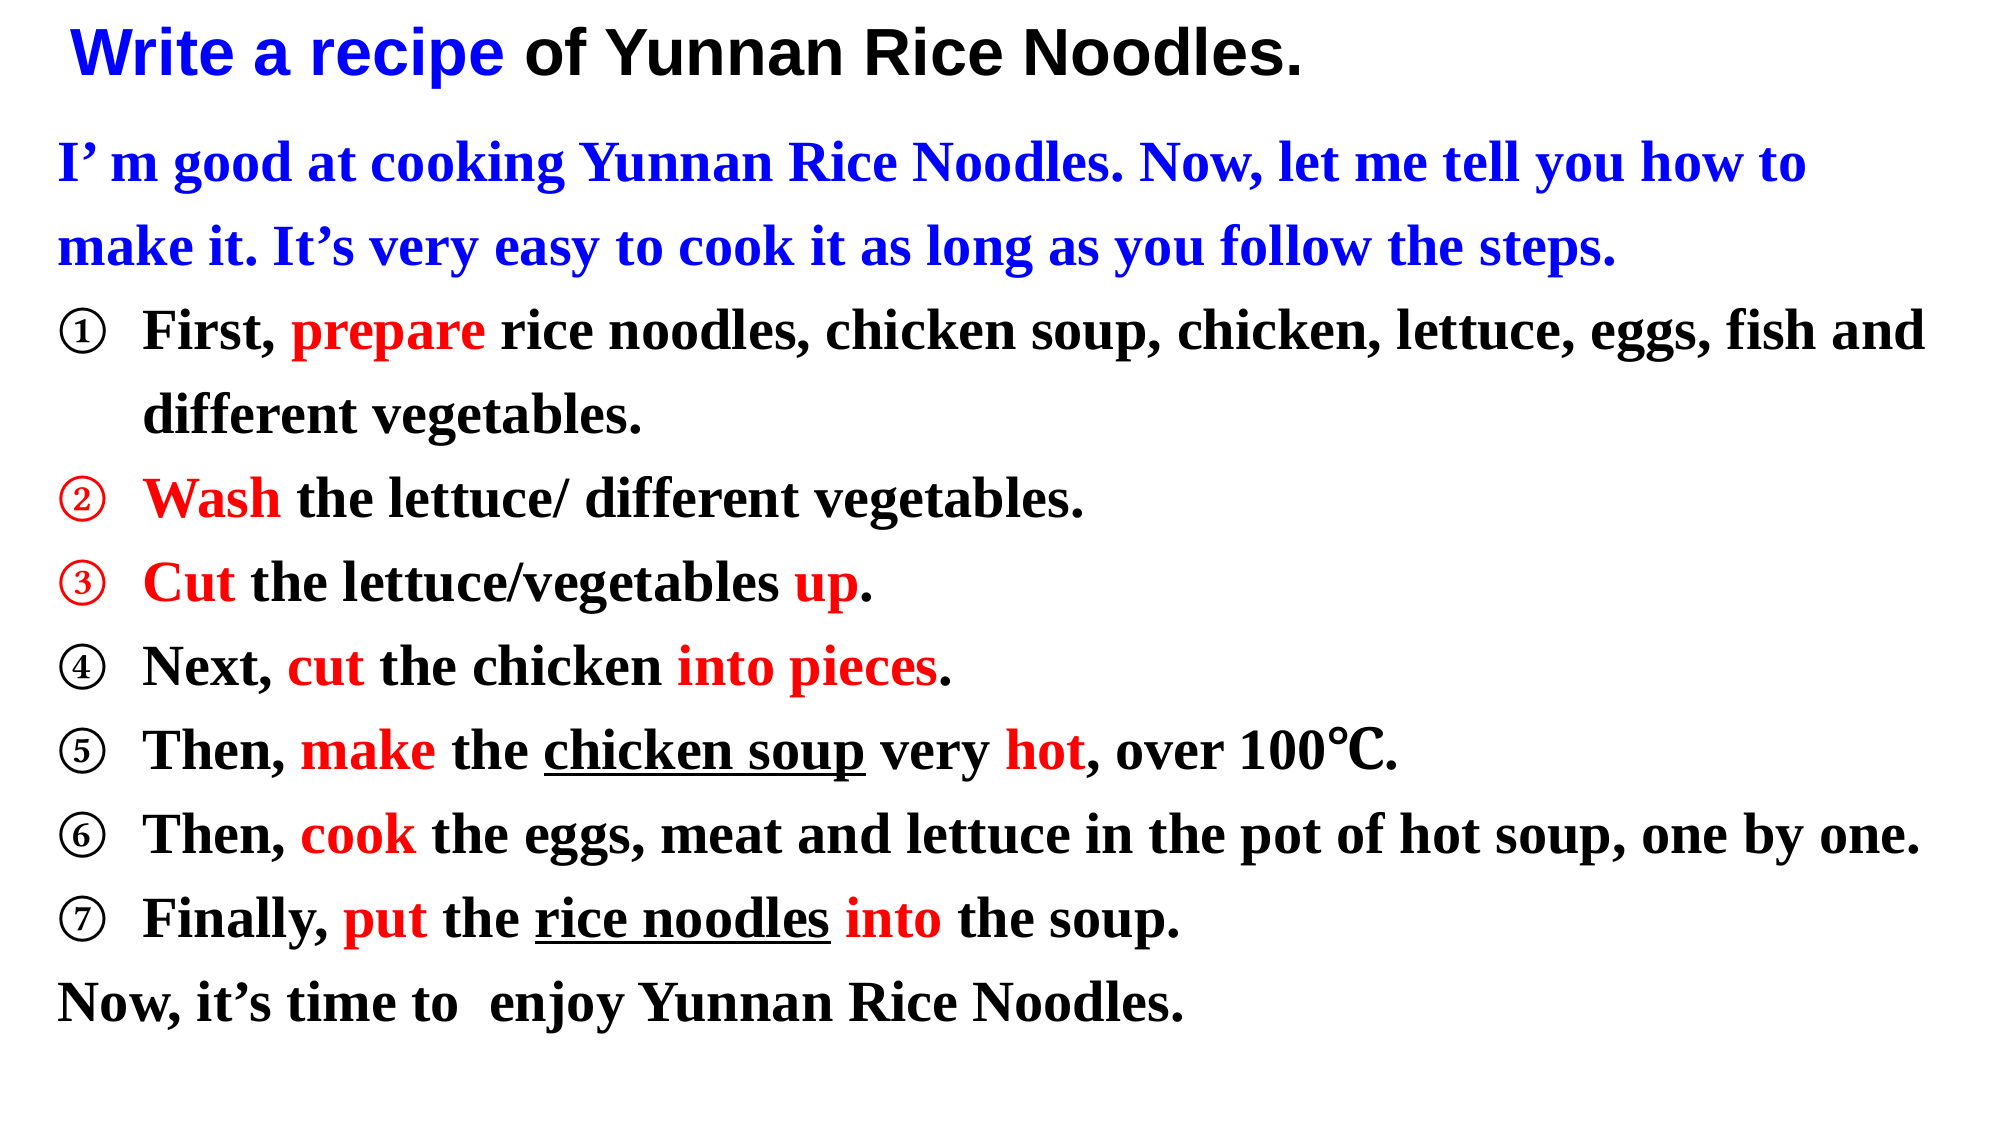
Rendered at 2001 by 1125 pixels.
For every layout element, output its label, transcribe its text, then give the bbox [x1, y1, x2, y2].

text_box I’ m good at cooking Yunnan Rice Noodles. Now, let me tell you how to make it. It’s very easy to cook it as long as you follow the steps. First, prepare rice noodles, chicken soup, chicken, lettuce, eggs, fish and different vegetables. Wash the lettuce/ different vegetables. Cut the lettuce/vegetables up. Next, cut the chicken into pieces. Then, make the chicken soup very hot, over 100℃. Then, cook the eggs, meat and lettuce in the pot of hot soup, one by one. Finally, put the rice noodles into the soup. Now, it’s time to enjoy Yunnan Rice Noodles. [43, 101, 1959, 1041]
text_box Write a recipe of Yunnan Rice Noodles. [55, 0, 1632, 86]
